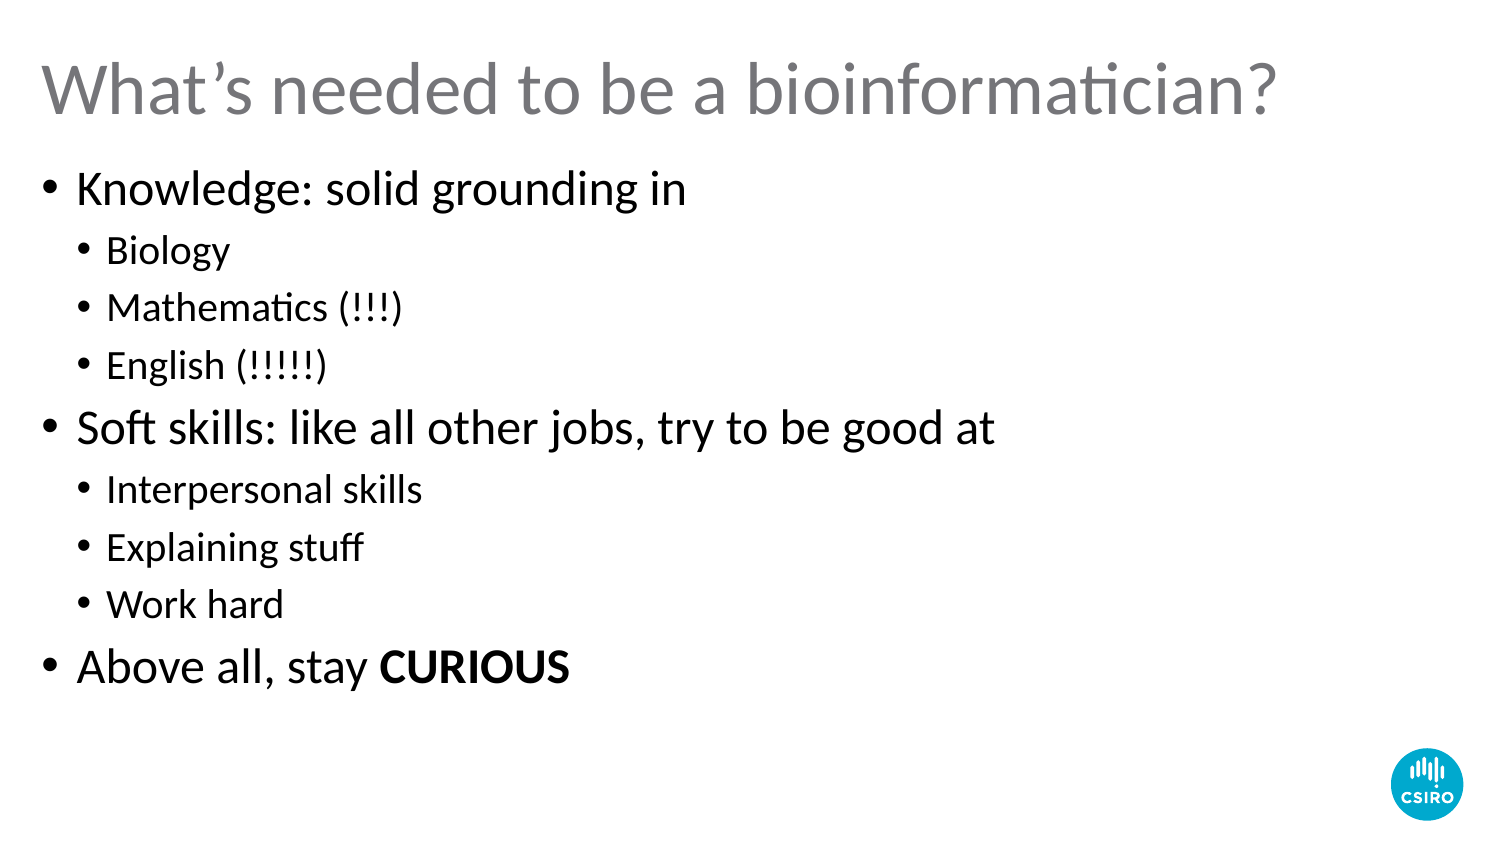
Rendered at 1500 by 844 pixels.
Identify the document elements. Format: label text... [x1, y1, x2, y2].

title What’s needed to be a bioinformatician? [41, 39, 1459, 145]
list Knowledge: solid grounding in Biology Mathematics (!!!) English (!!!!!) Soft skills: like all other jobs, try to be good at Interpersonal skills Explaining stuff Work hard Above all, stay CURIOUS [41, 161, 1459, 749]
